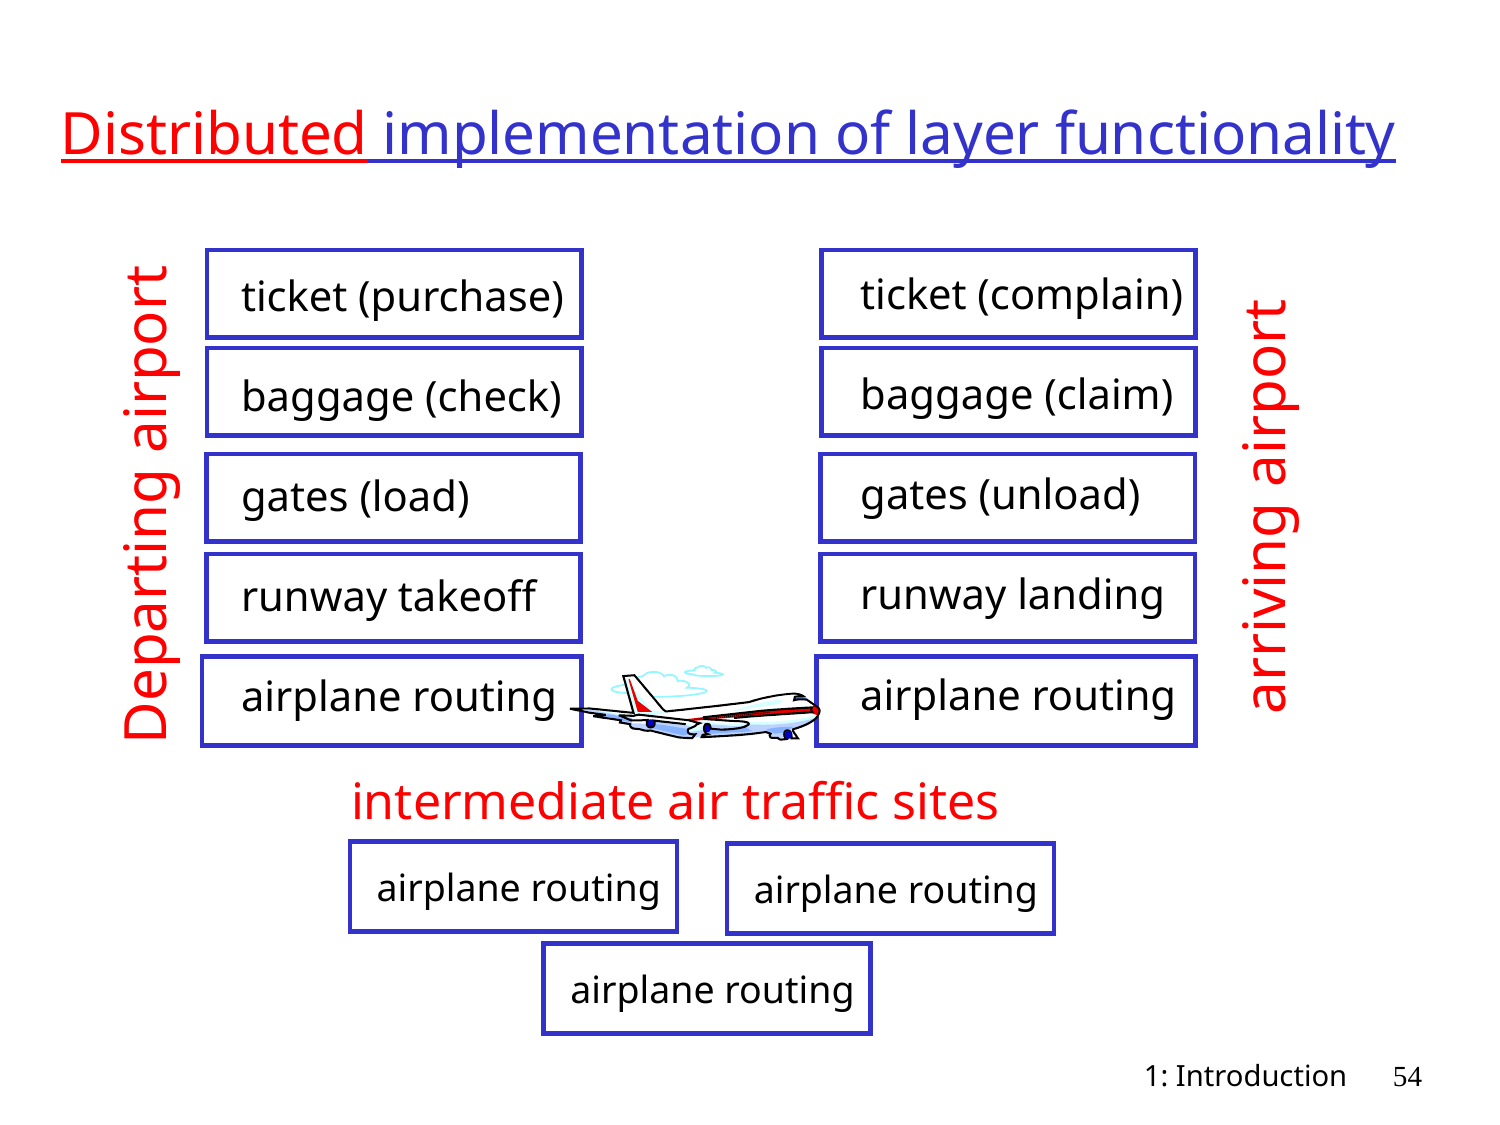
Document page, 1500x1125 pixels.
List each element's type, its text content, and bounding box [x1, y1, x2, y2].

title Distributed implementation of layer functionality [45, 37, 1455, 225]
slide_number 54 [1362, 1049, 1438, 1125]
text_box intermediate air traffic sites [336, 762, 1195, 837]
picture [569, 664, 821, 741]
text_box arriving airport [1219, 264, 1305, 730]
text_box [205, 249, 582, 642]
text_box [349, 841, 678, 932]
text_box ticket (complain) baggage (claim) gates (unload) runway landing airplane routing [845, 648, 1199, 726]
text_box ticket (purchase) baggage (check) gates (load) runway takeoff airplane routing [226, 649, 580, 656]
text_box Departing airport [101, 250, 186, 759]
text_box [816, 656, 1196, 746]
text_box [543, 943, 872, 1034]
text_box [820, 249, 1196, 642]
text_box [726, 843, 1055, 934]
text_box [202, 656, 582, 746]
footer 1: Introduction [887, 1049, 1362, 1125]
